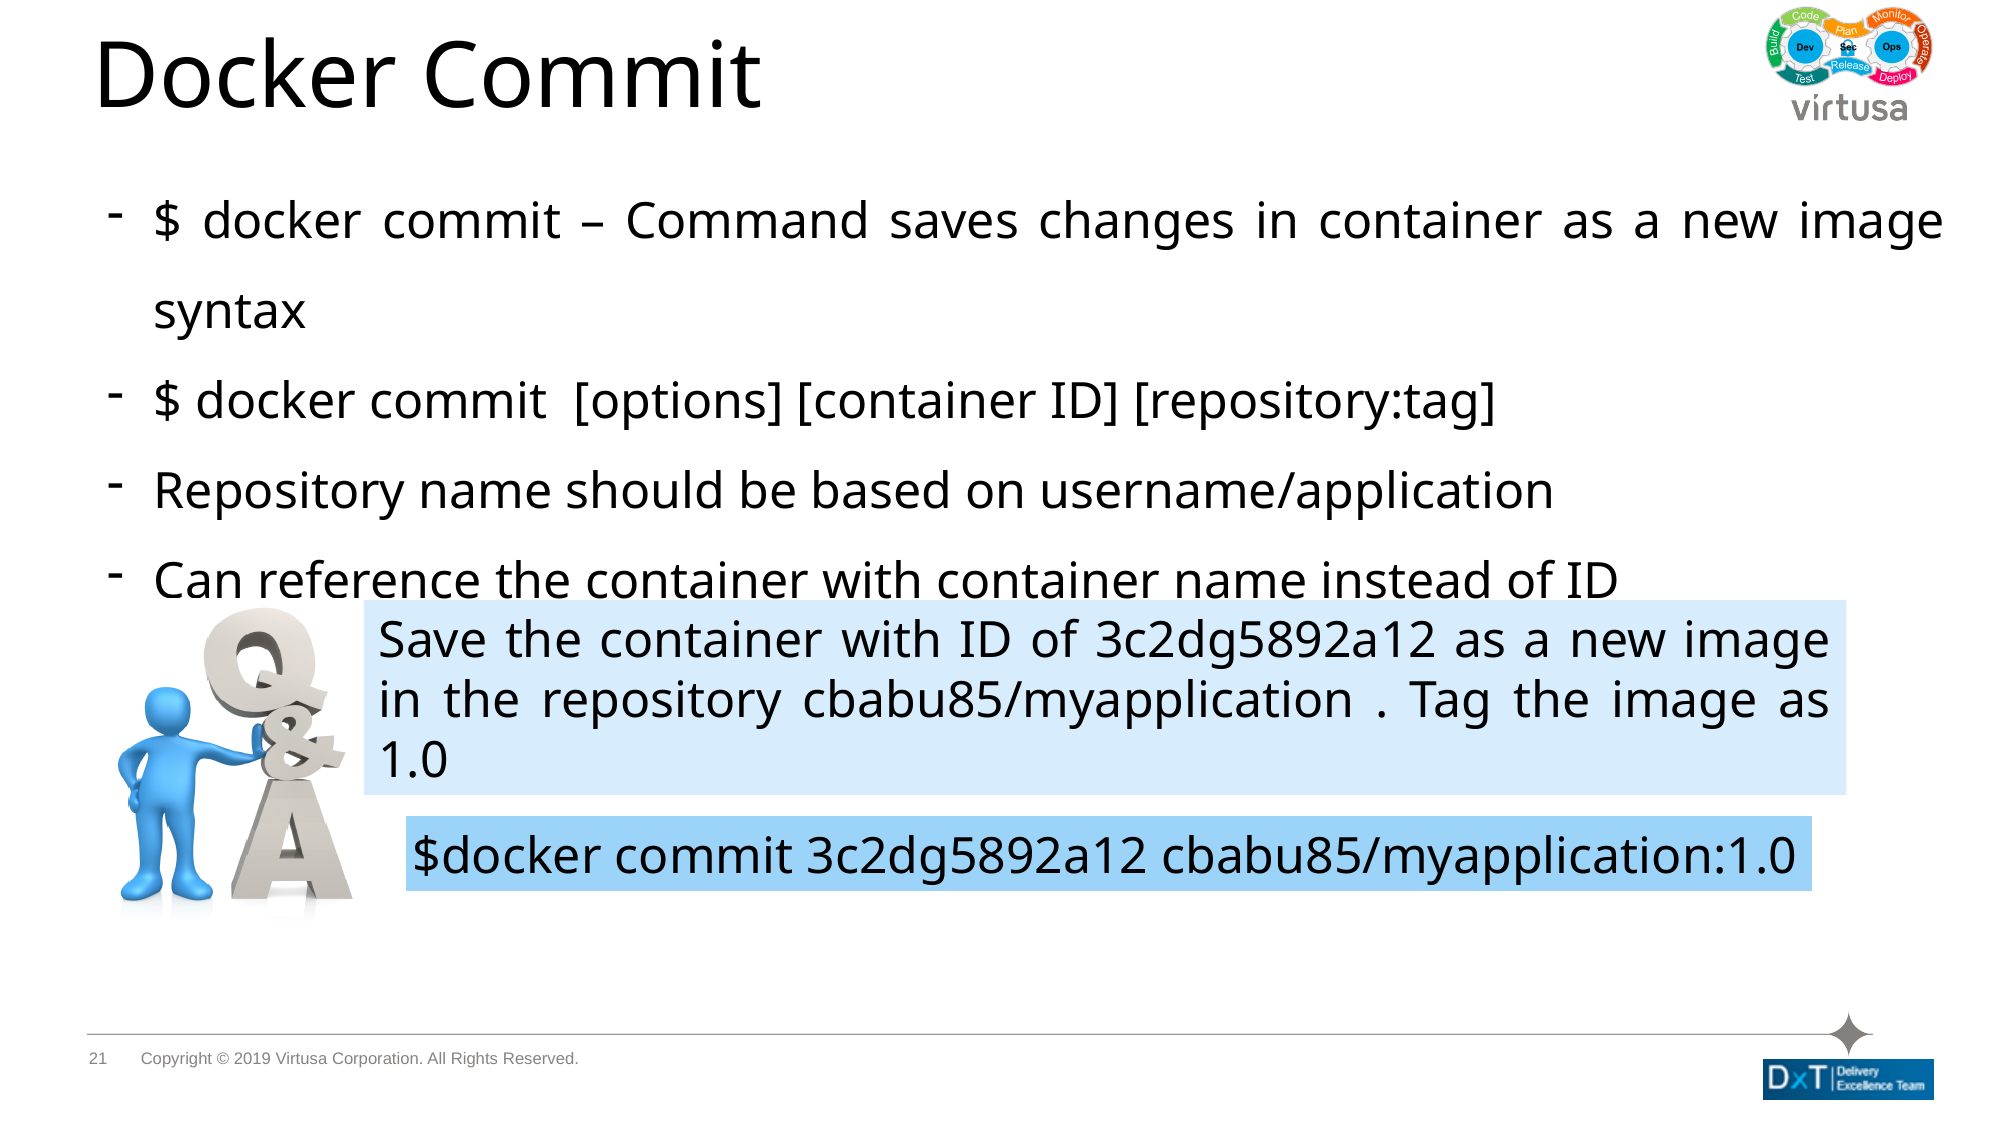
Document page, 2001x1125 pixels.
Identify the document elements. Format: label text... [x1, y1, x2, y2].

picture [1764, 5, 1934, 88]
picture [50, 598, 406, 931]
text_box $docker commit 3c2dg5892a12 cbabu85/myapplication:1.0 [406, 816, 1812, 891]
text_box Save the container with ID of 3c2dg5892a12 as a new image in the repository cbabu85/myapplication . Tag the image as 1.0 [406, 600, 1847, 795]
picture [1763, 1059, 1934, 1100]
picture [1791, 94, 1907, 121]
text_box Build [87, 1009, 1873, 1059]
title Docker Commit [92, 28, 1668, 151]
text_box $ docker commit – Command saves changes in container as a new image syntax $ docker commit [options] [container ID] [repository:tag] Repository name should be based on username/application Can reference the container with container name instead of ID [92, 151, 1961, 616]
